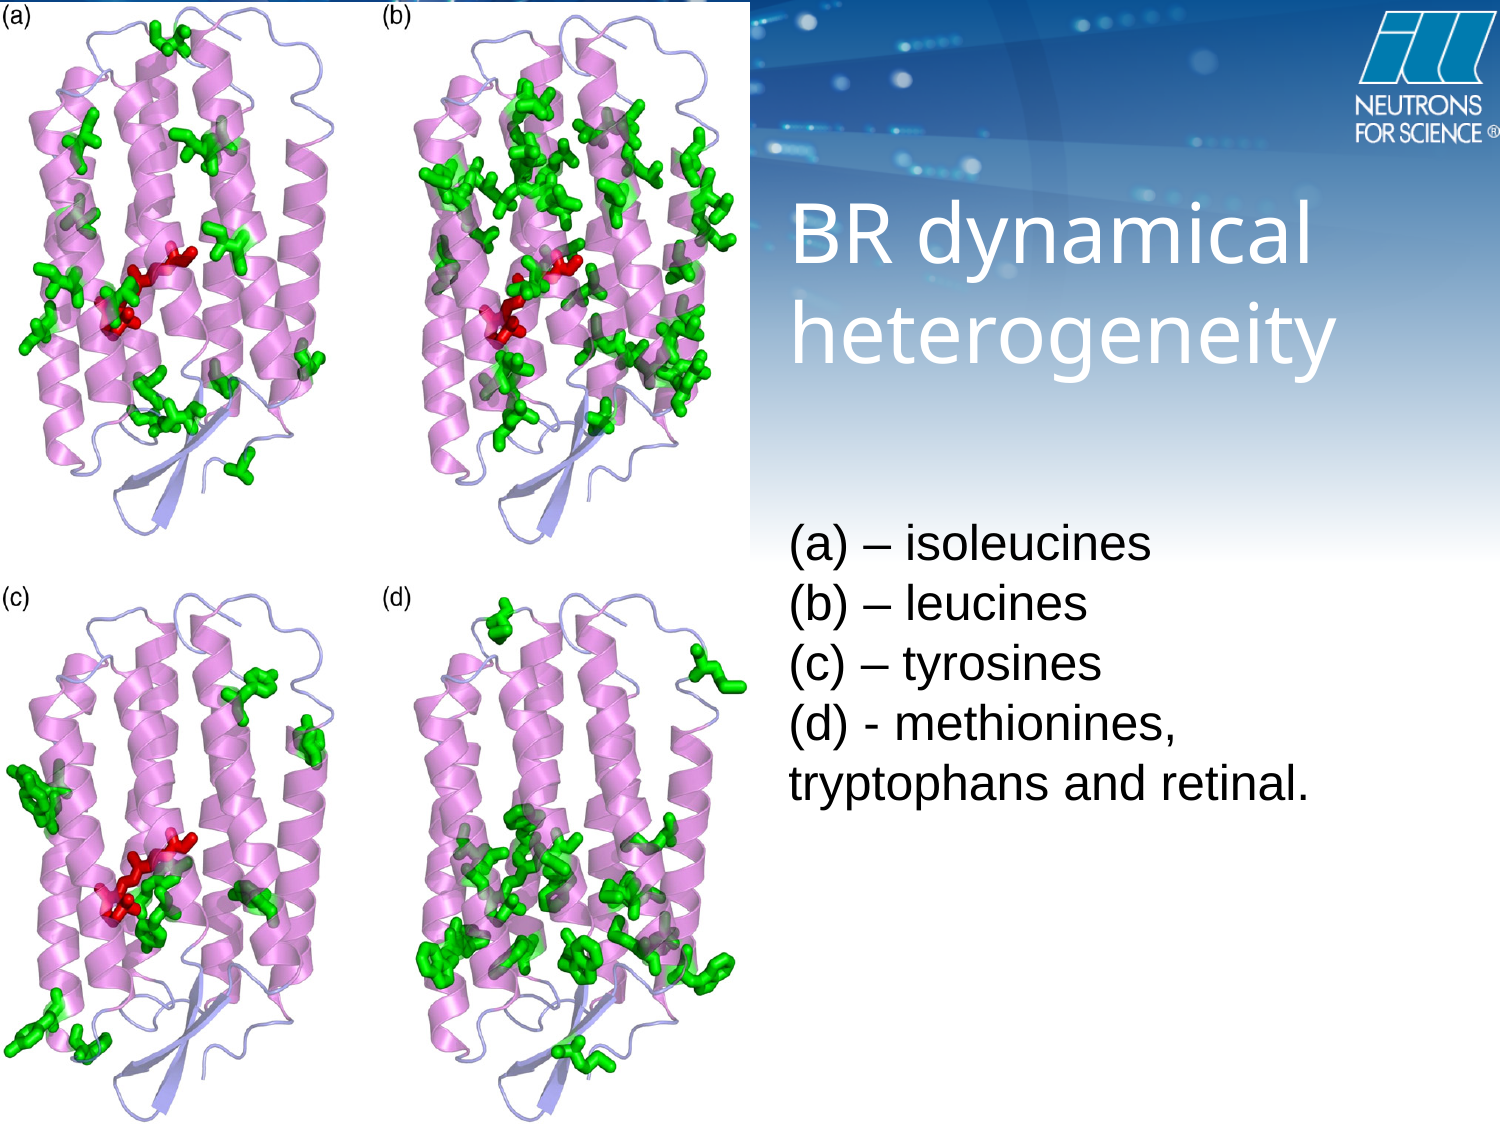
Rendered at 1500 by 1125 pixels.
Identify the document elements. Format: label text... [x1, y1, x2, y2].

picture [0, 0, 1500, 1125]
text_box BR dynamical heterogeneity [773, 172, 1451, 362]
text_box (a) – isoleucines (b) – leucines (c) – tyrosines (d) - methionines, tryptophans and retinal. [773, 503, 1436, 819]
